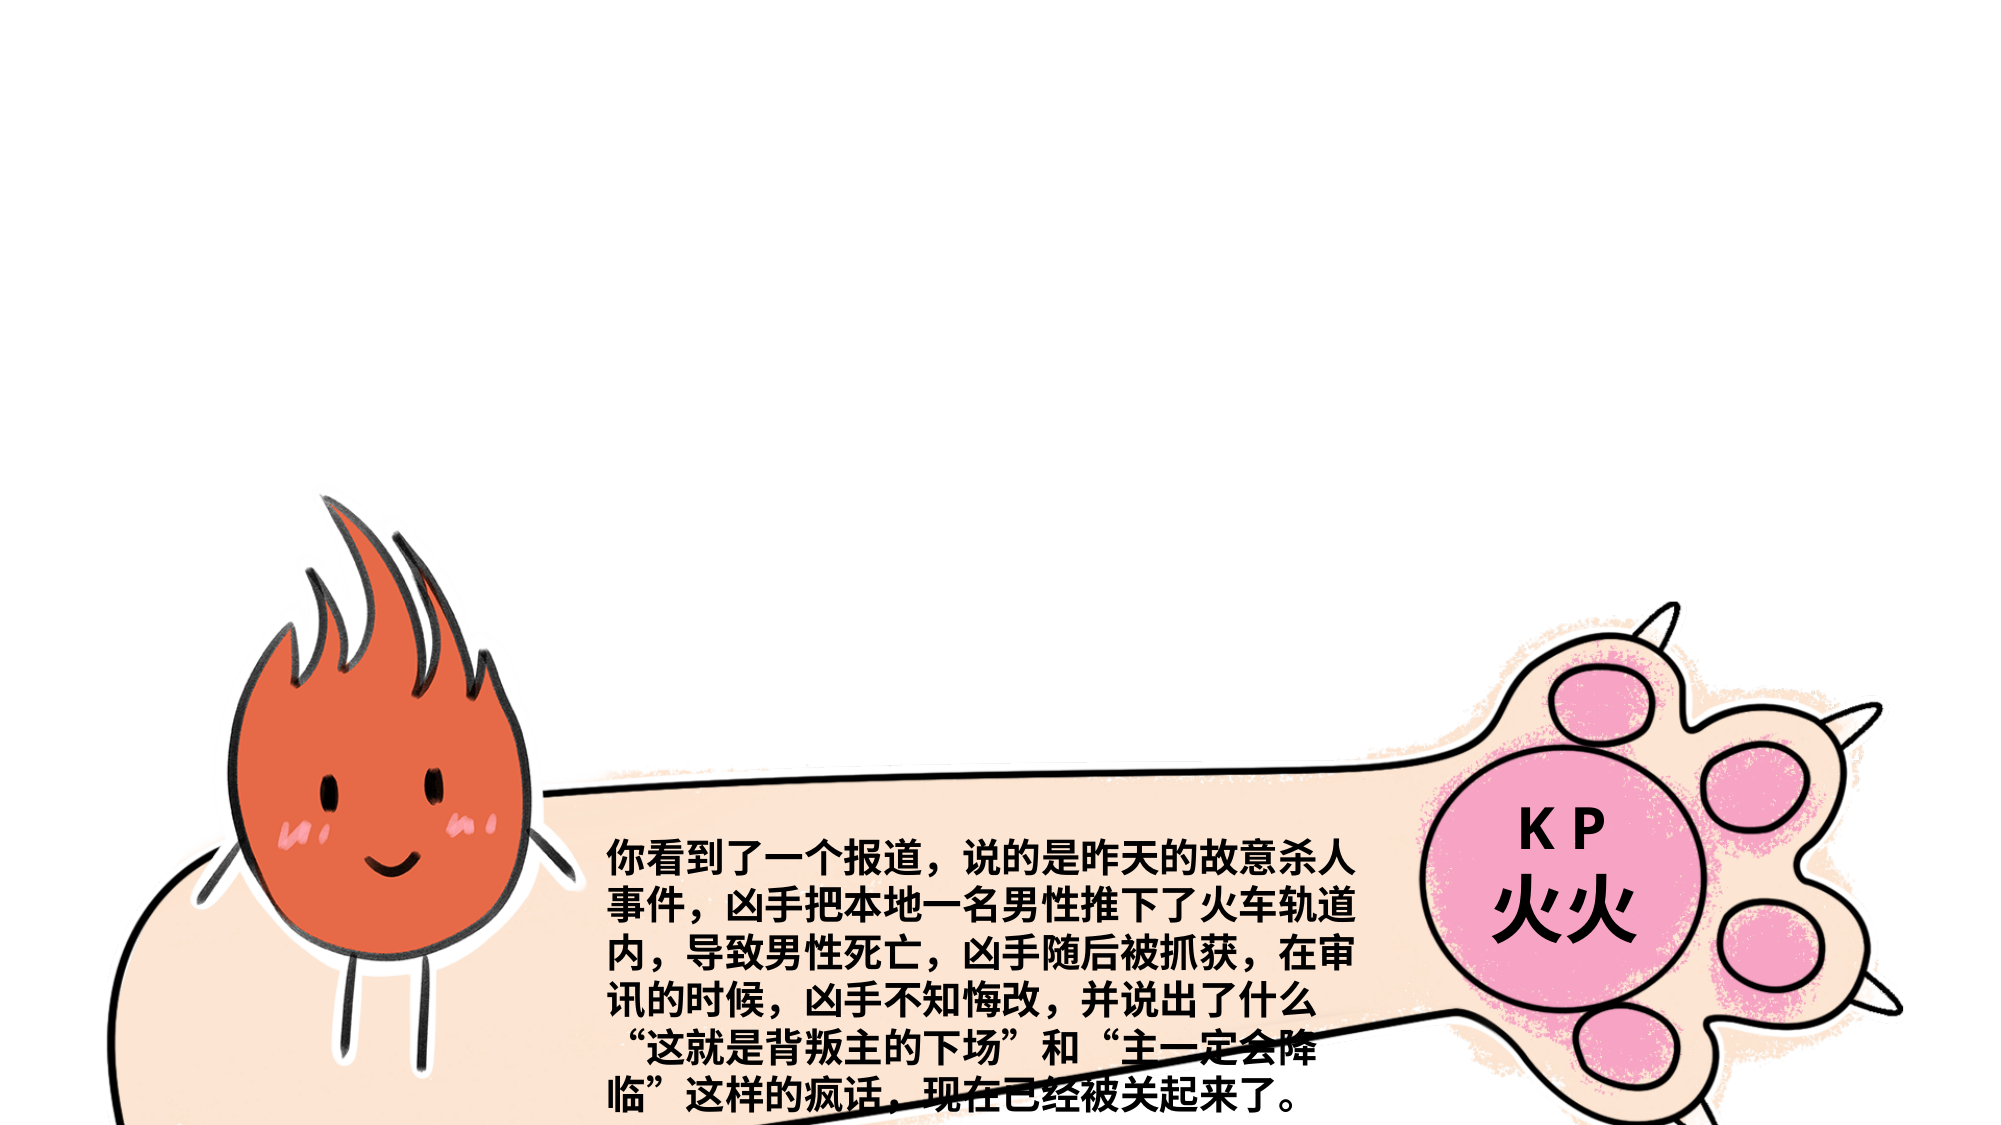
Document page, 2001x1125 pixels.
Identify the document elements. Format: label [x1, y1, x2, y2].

text_box [0, 0, 2000, 1125]
